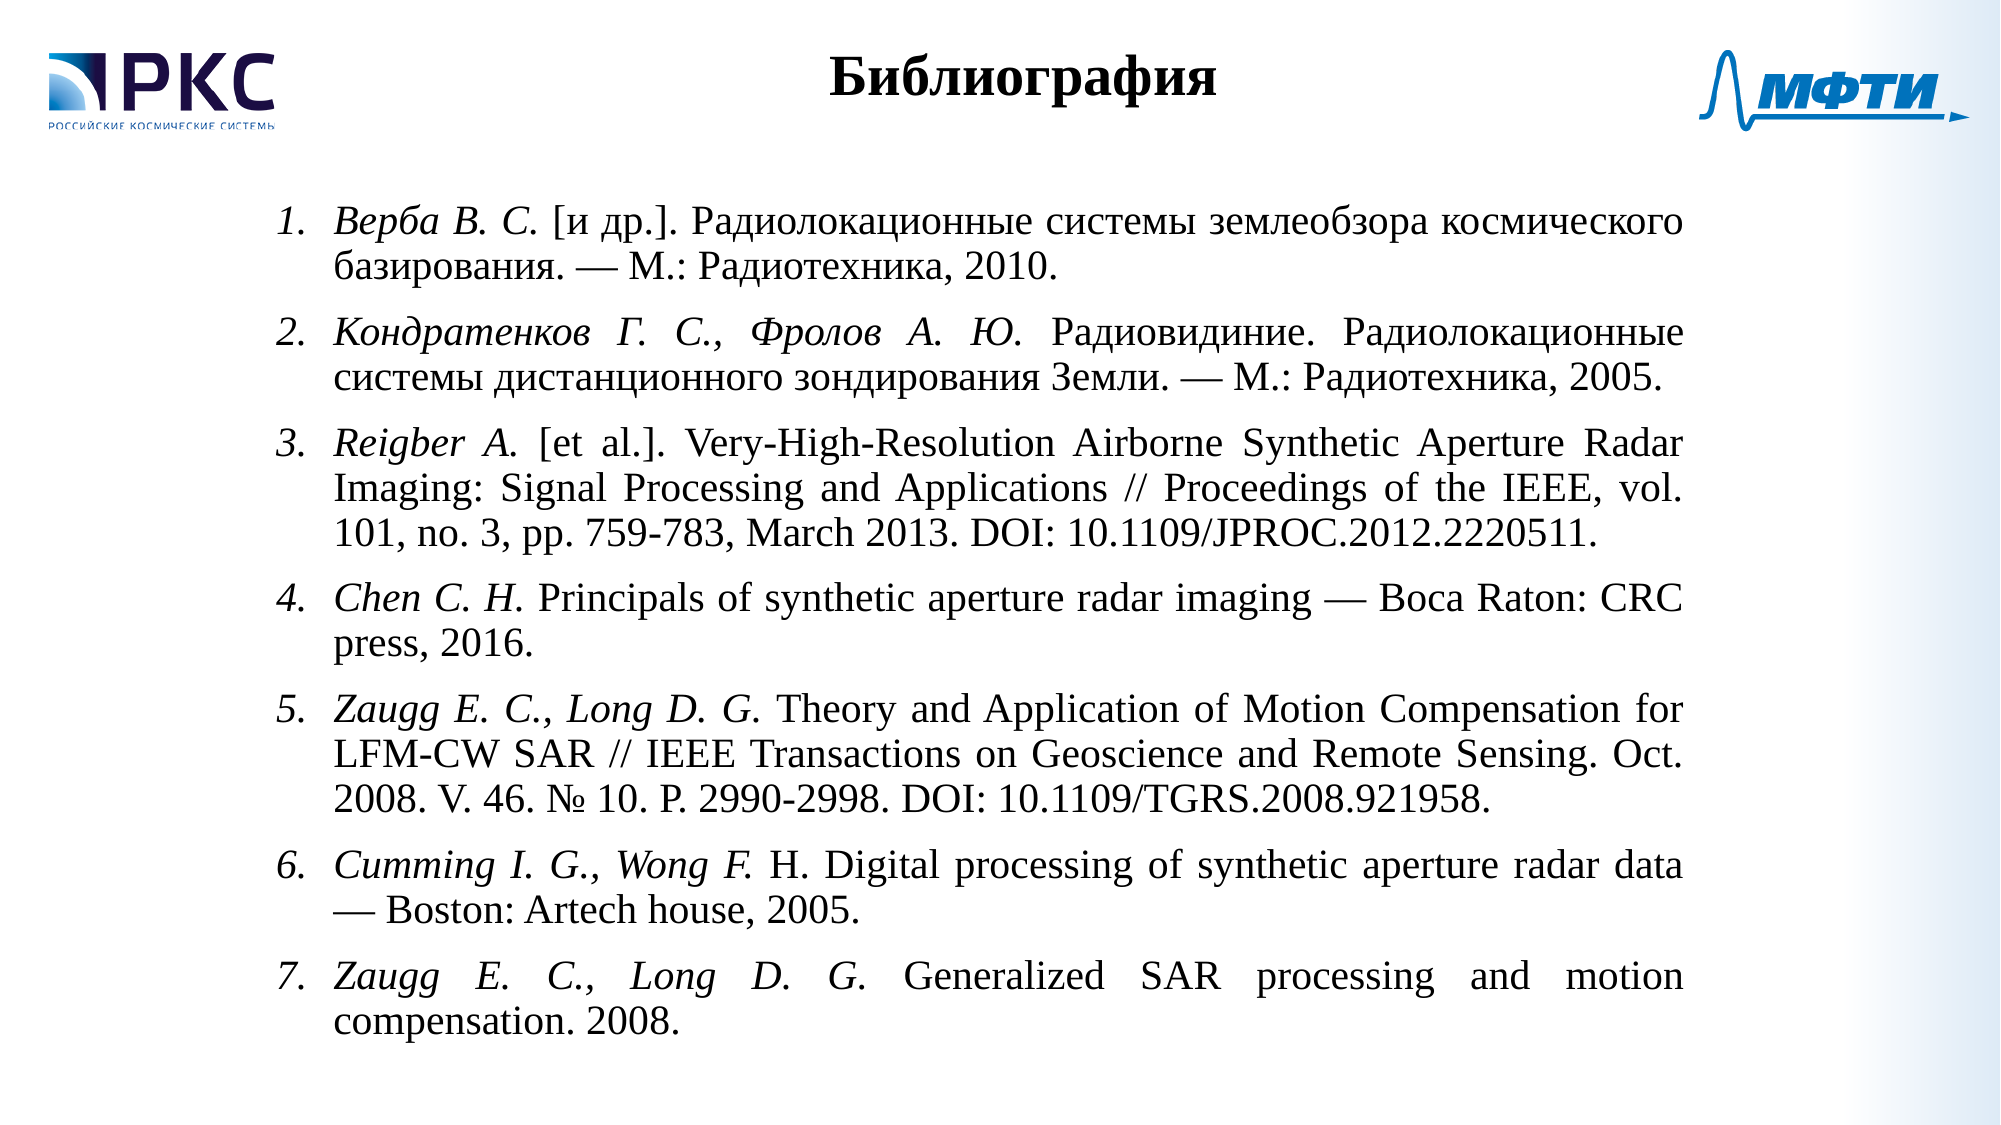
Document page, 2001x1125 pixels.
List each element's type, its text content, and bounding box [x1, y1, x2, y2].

subtitle Верба В. С. [и др.]. Радиолокационные системы землеобзора космического базирования. — М.: Радиотехника, 2010. Кондратенков Г. С., Фролов А. Ю. Радиовидиние. Радиолокационные системы дистанционного зондирования Земли. — М.: Радиотехника, 2005. Reigber A. [et al.]. Very-High-Resolution Airborne Synthetic Aperture Radar Imaging: Signal Processing and Applications // Proceedings of the IEEE, vol. 101, no. 3, pp. 759-783, March 2013. DOI: 10.1109/JPROC.2012.2220511. Chen C. H. Principals of synthetic aperture radar imaging — Boca Raton: CRC press, 2016. Zaugg E. C., Long D. G. Theory and Application of Motion Compensation for LFM-CW SAR // IEEE Transactions on Geoscience and Remote Sensing. Oct. 2008. V. 46. № 10. Р. 2990-2998. DOI: 10.1109/TGRS.2008.921958. Cumming I. G., Wong F. H. Digital processing of synthetic aperture radar data — Boston: Artech house, 2005. Zaugg E. C., Long D. G. Generalized SAR processing and motion compensation. 2008. [261, 190, 1700, 1079]
picture [47, 51, 276, 131]
picture [1658, 0, 2000, 209]
text_box Библиография [442, 30, 1606, 167]
